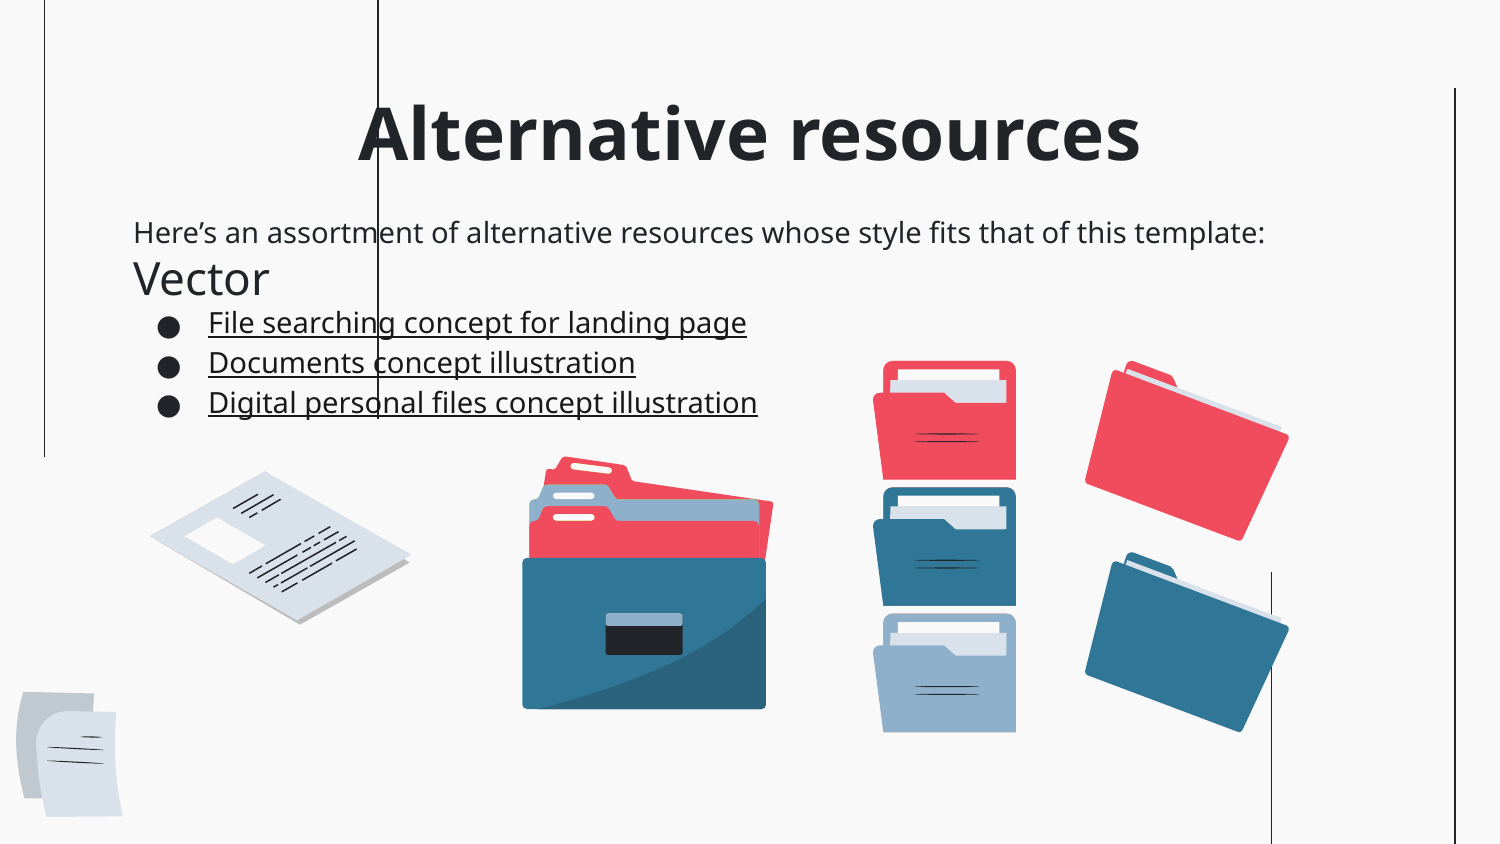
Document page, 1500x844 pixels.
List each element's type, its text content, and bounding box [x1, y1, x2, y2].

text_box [869, 489, 1019, 613]
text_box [872, 486, 1017, 606]
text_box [1084, 552, 1290, 733]
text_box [149, 471, 412, 625]
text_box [872, 613, 1017, 733]
title Alternative resources [118, 72, 1382, 167]
list Here’s an assortment of alternative resources whose style fits that of this template: Vector File searching concept for landing page Documents concept illustration Digital personal files concept illustration [118, 199, 1382, 760]
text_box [872, 360, 1017, 480]
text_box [1084, 360, 1290, 542]
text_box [522, 456, 774, 710]
